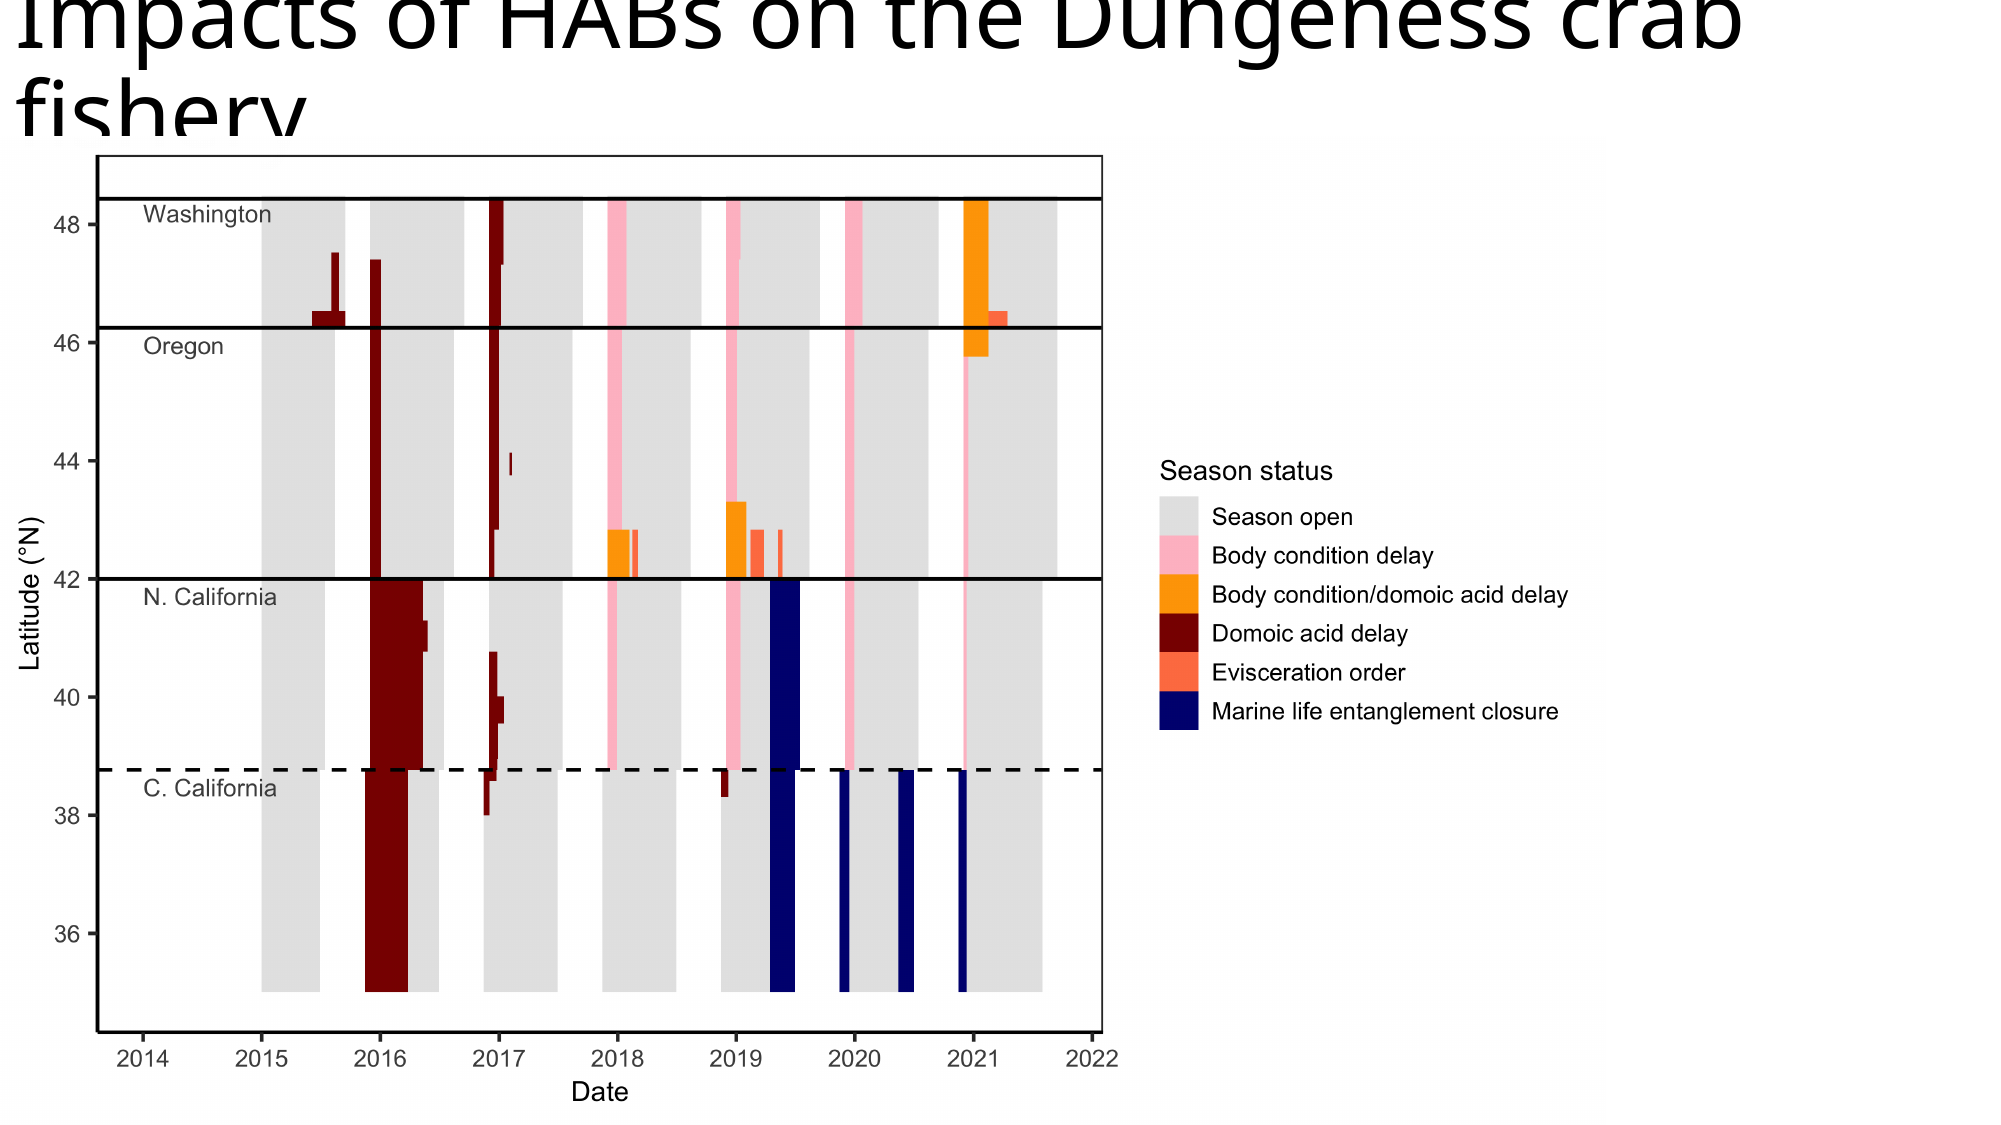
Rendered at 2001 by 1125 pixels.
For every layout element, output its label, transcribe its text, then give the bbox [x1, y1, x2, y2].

picture [0, 136, 1606, 1125]
title Impacts of HABs on the Dungeness crab fishery [0, 0, 2000, 137]
